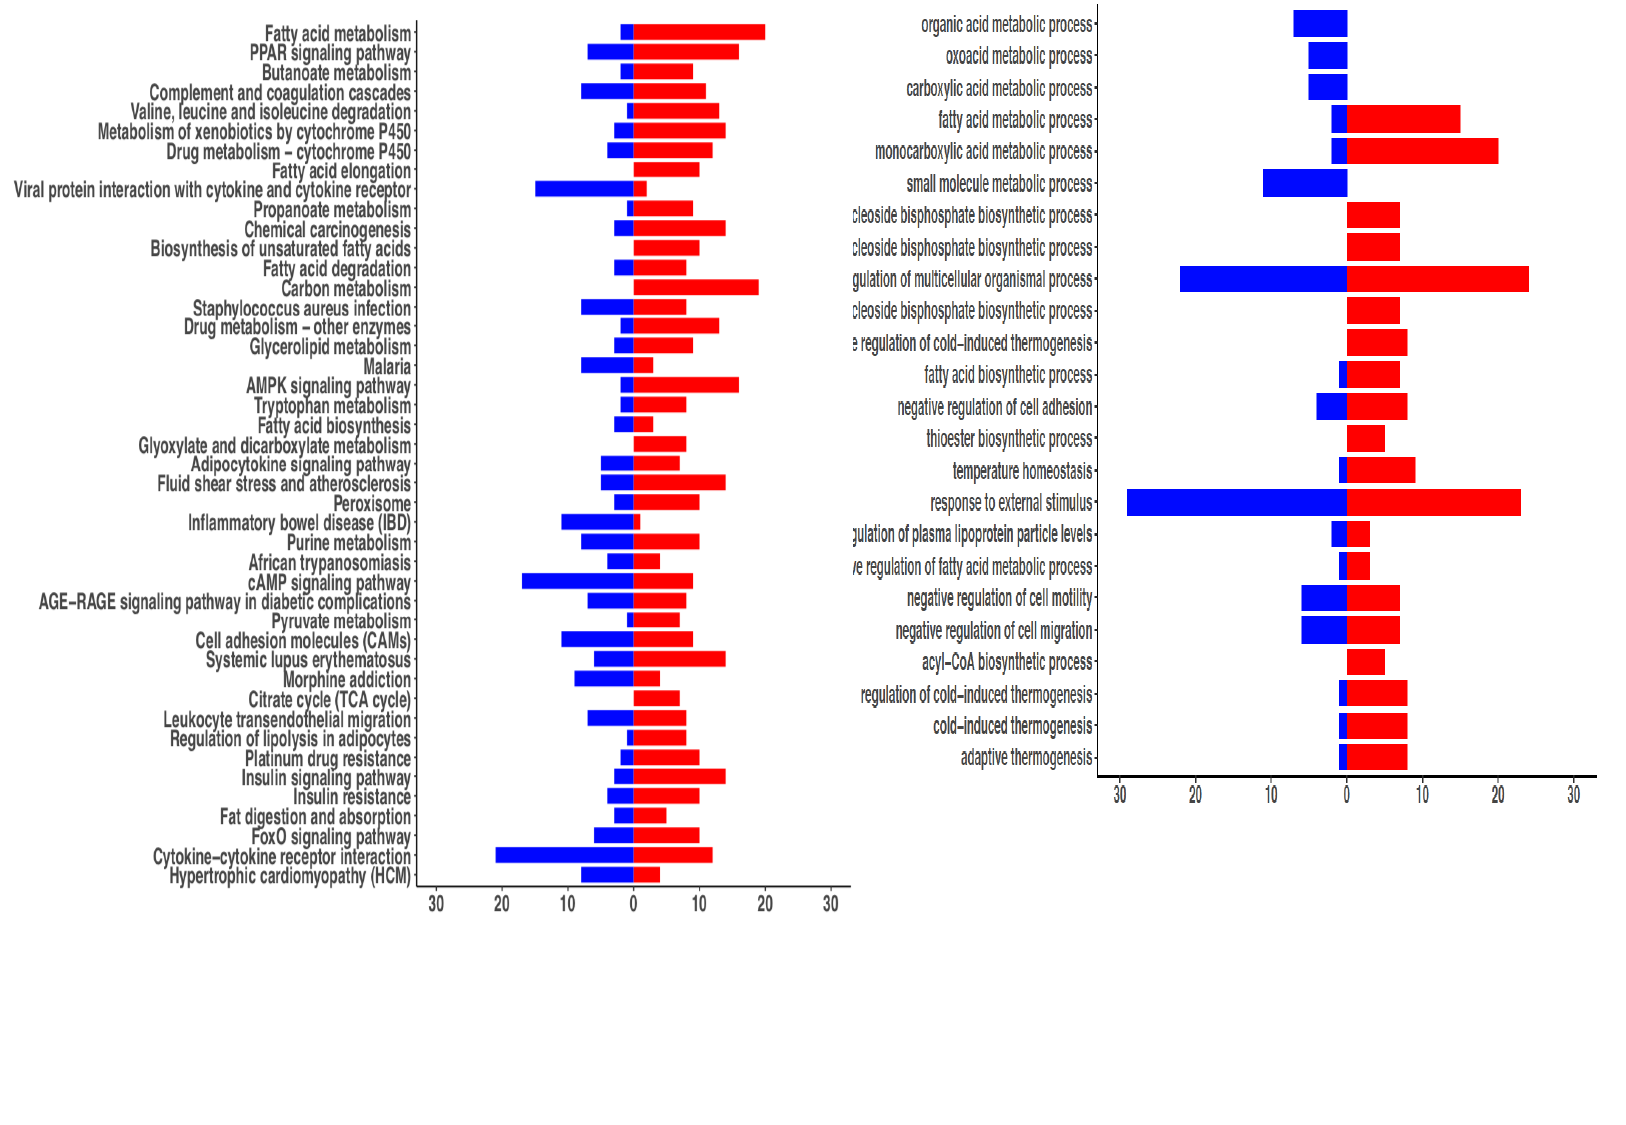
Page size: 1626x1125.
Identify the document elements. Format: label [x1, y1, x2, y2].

picture [0, 0, 1599, 921]
